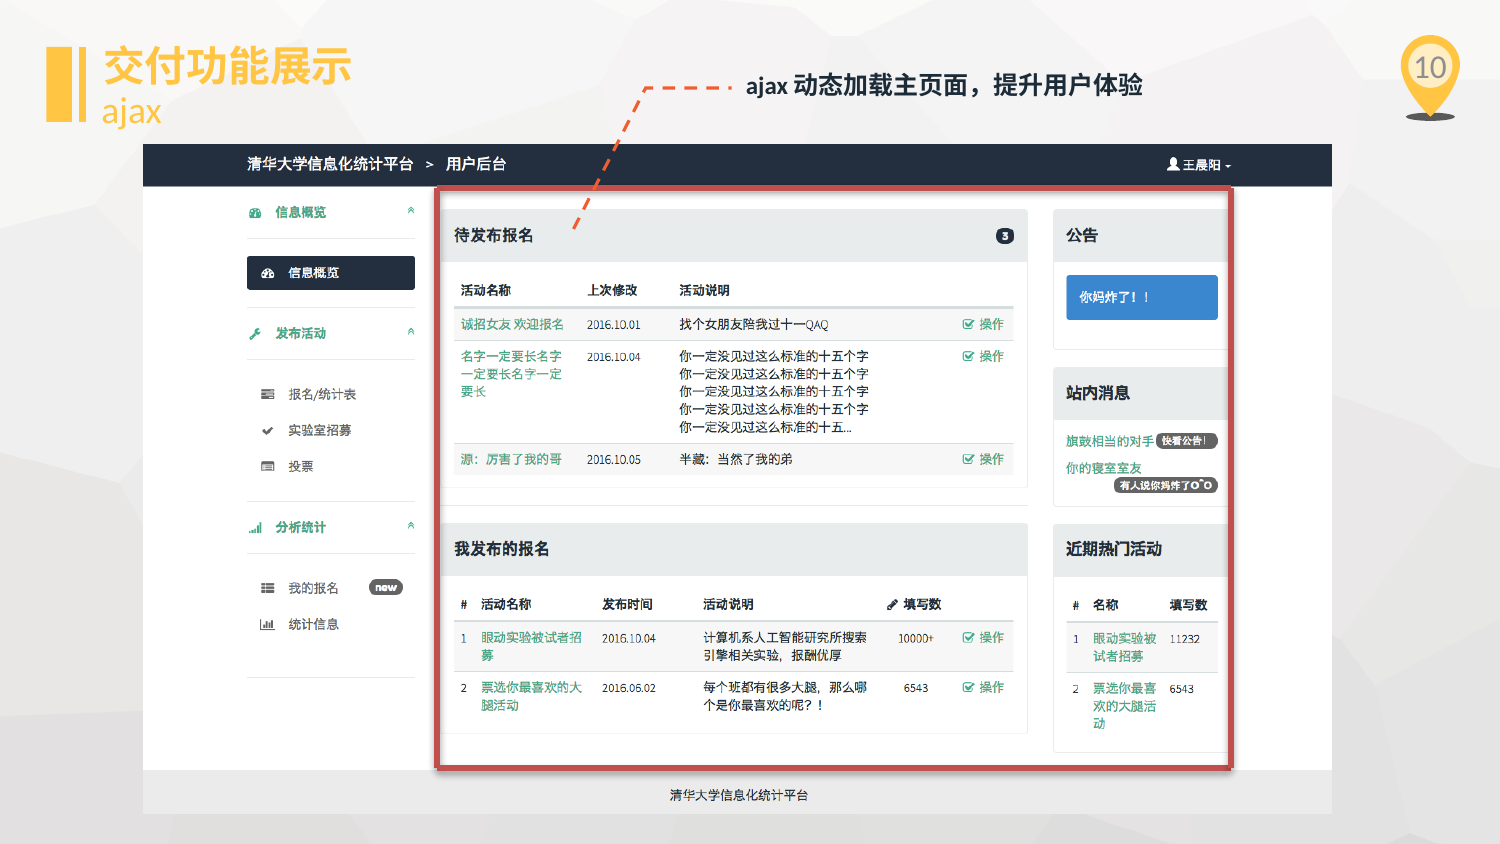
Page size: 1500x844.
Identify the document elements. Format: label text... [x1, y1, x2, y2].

text_box [44, 45, 74, 124]
text_box 交付功能展示 [88, 32, 369, 97]
picture [0, 0, 1500, 844]
slide_number 10 [1254, 42, 1500, 88]
text_box ajax动态加载主页面，提升用户体验 [730, 61, 1246, 107]
text_box [618, 87, 730, 142]
text_box ajax [86, 78, 178, 139]
